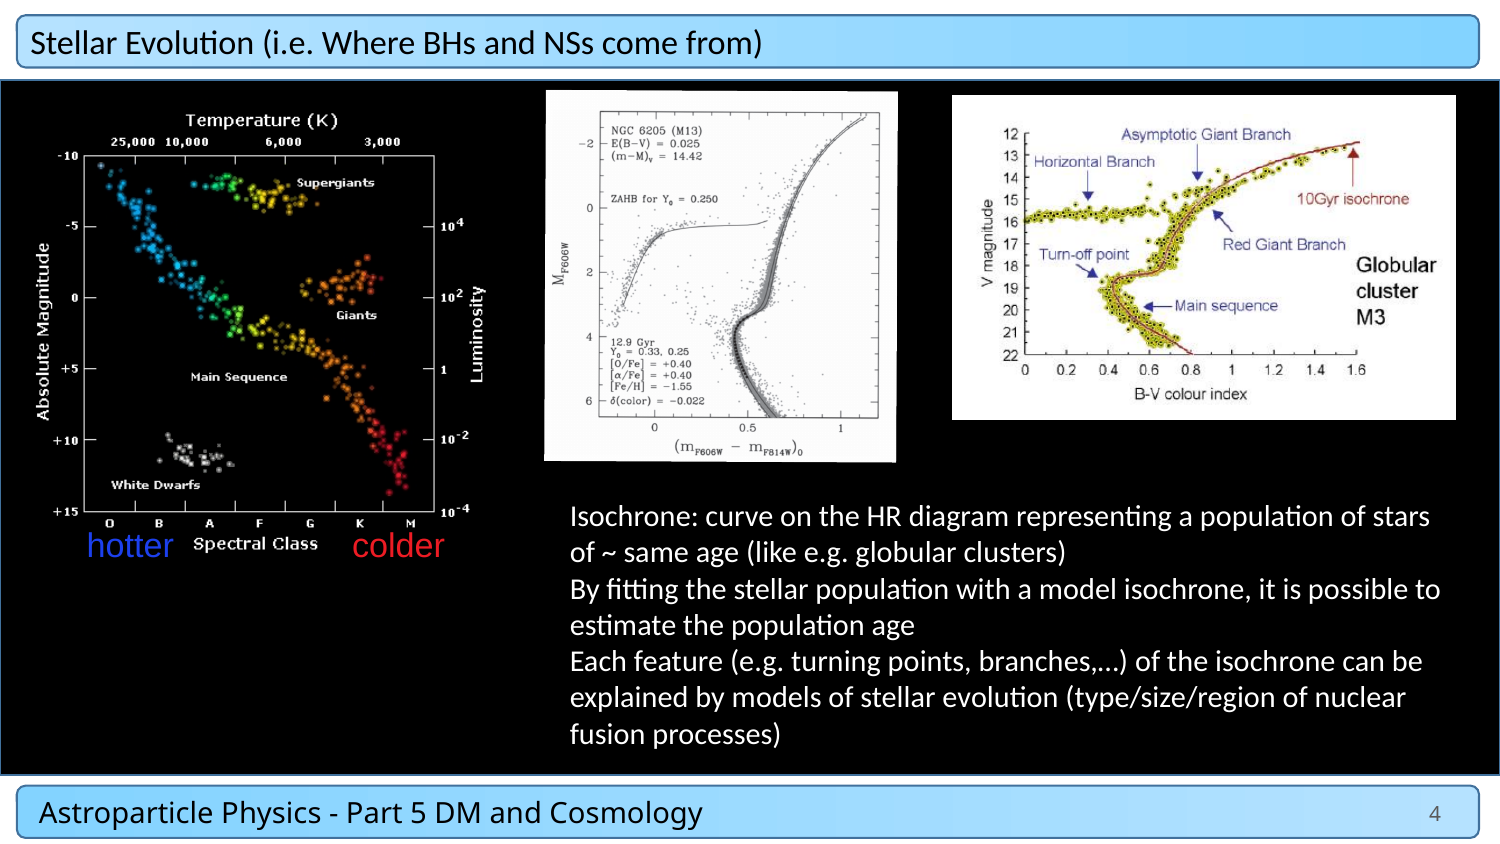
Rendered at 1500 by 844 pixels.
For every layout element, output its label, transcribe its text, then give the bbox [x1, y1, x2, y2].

text_box [0, 80, 1500, 775]
picture [34, 89, 495, 581]
slide_number 4 [1106, 785, 1456, 844]
footer Astroparticle Physics - Part 5 DM and Cosmology [24, 787, 838, 844]
text_box Stellar Evolution (i.e. Where BHs and NSs come from) [16, 13, 1436, 69]
text_box Isochrone: curve on the HR diagram representing a population of stars of ~ same age (like e.g. globular clusters) By fitting the stellar population with a model isochrone, it is possible to estimate the population age Each feature (e.g. turning points, branches,…) of the isochrone can be explained by models of stellar evolution (type/size/region of nuclear fusion processes) [521, 489, 1470, 757]
picture [952, 94, 1457, 420]
picture [544, 90, 898, 463]
text_box colder [499, 516, 666, 572]
